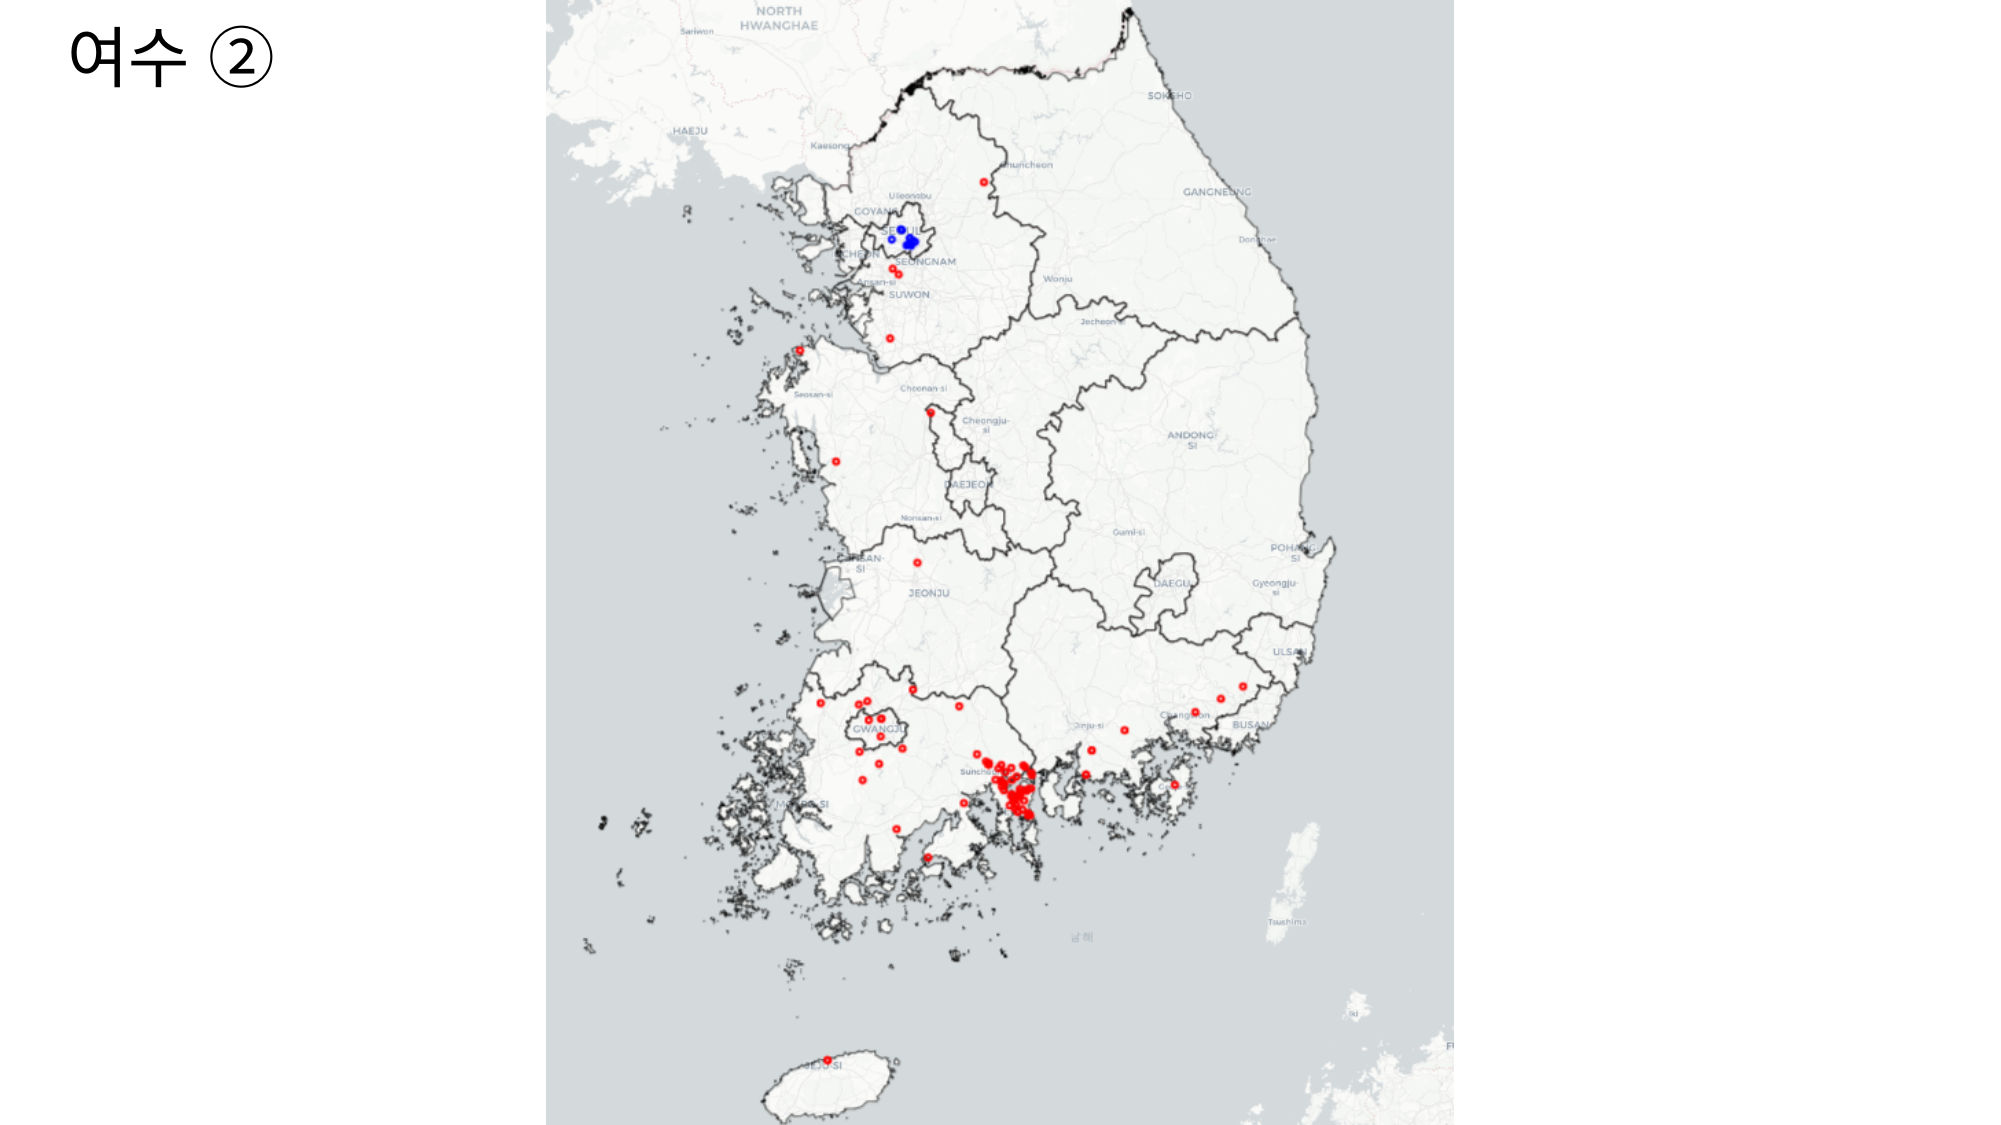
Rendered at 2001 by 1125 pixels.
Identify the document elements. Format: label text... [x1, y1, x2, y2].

picture [546, 0, 1454, 1125]
text_box 여수 ② [52, 8, 291, 104]
